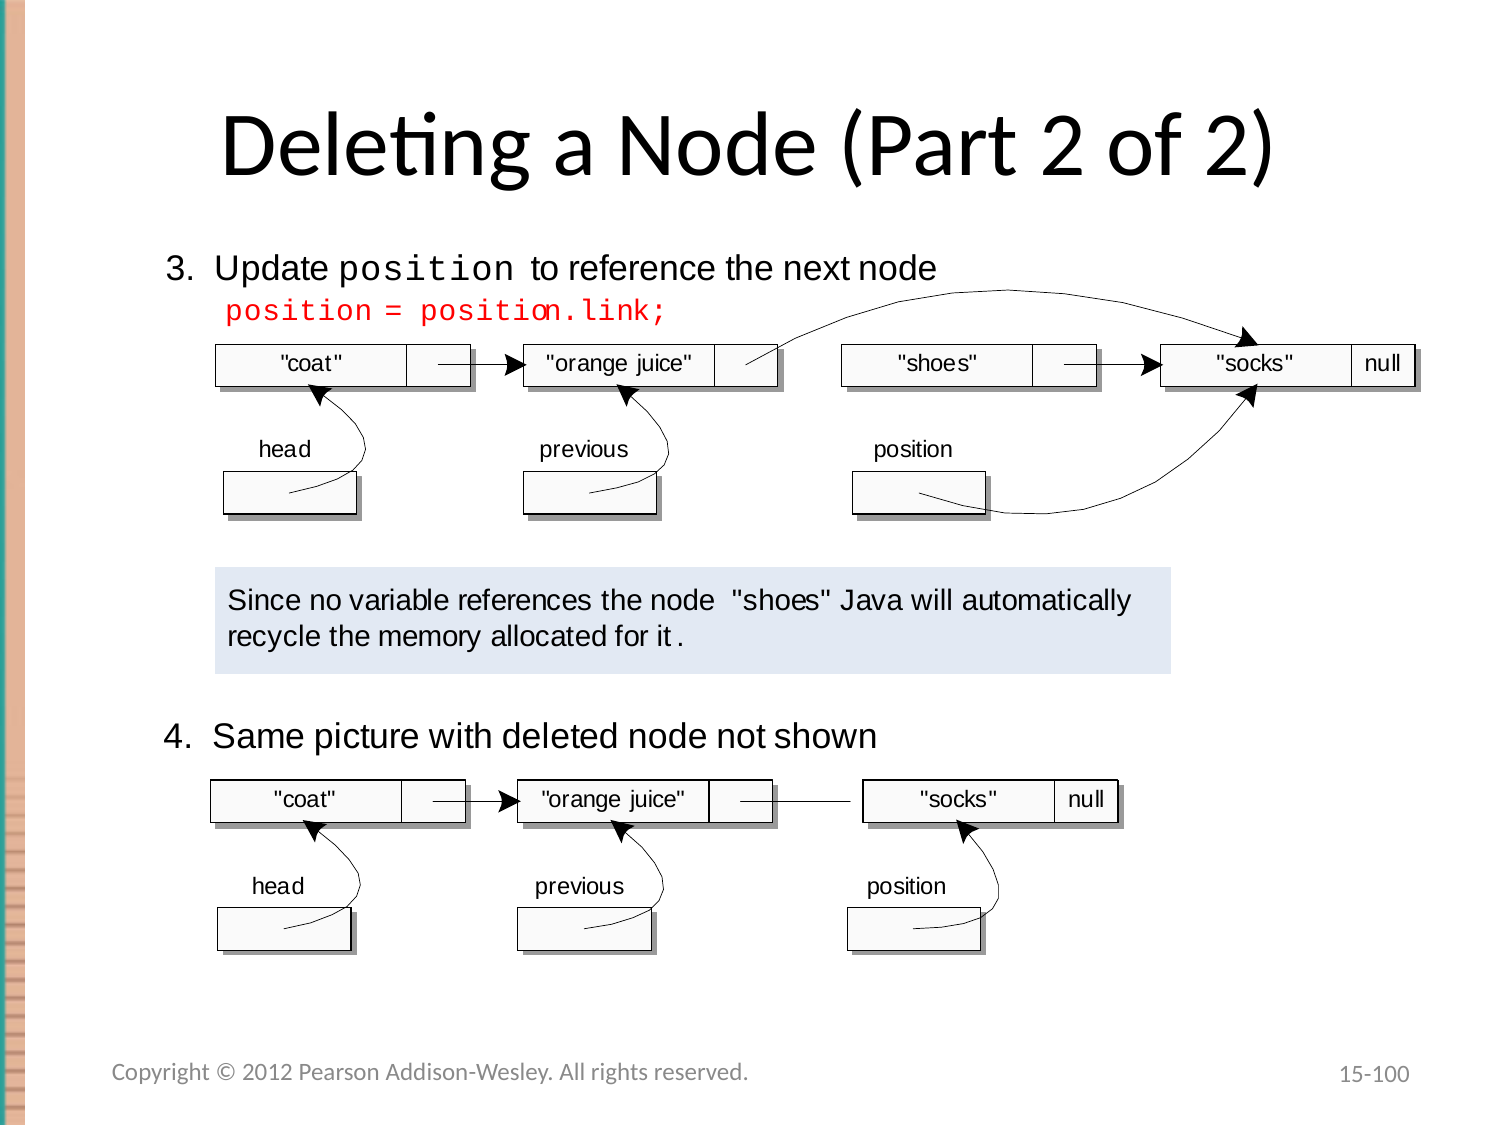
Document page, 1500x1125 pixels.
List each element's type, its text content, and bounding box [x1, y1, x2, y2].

picture [0, 0, 25, 1125]
picture [162, 249, 1422, 955]
slide_number 15-100 [1074, 1042, 1425, 1103]
title Deleting a Node (Part 2 of 2) [74, 44, 1426, 233]
footer Copyright © 2012 Pearson Addison-Wesley. All rights reserved. [75, 1040, 788, 1100]
